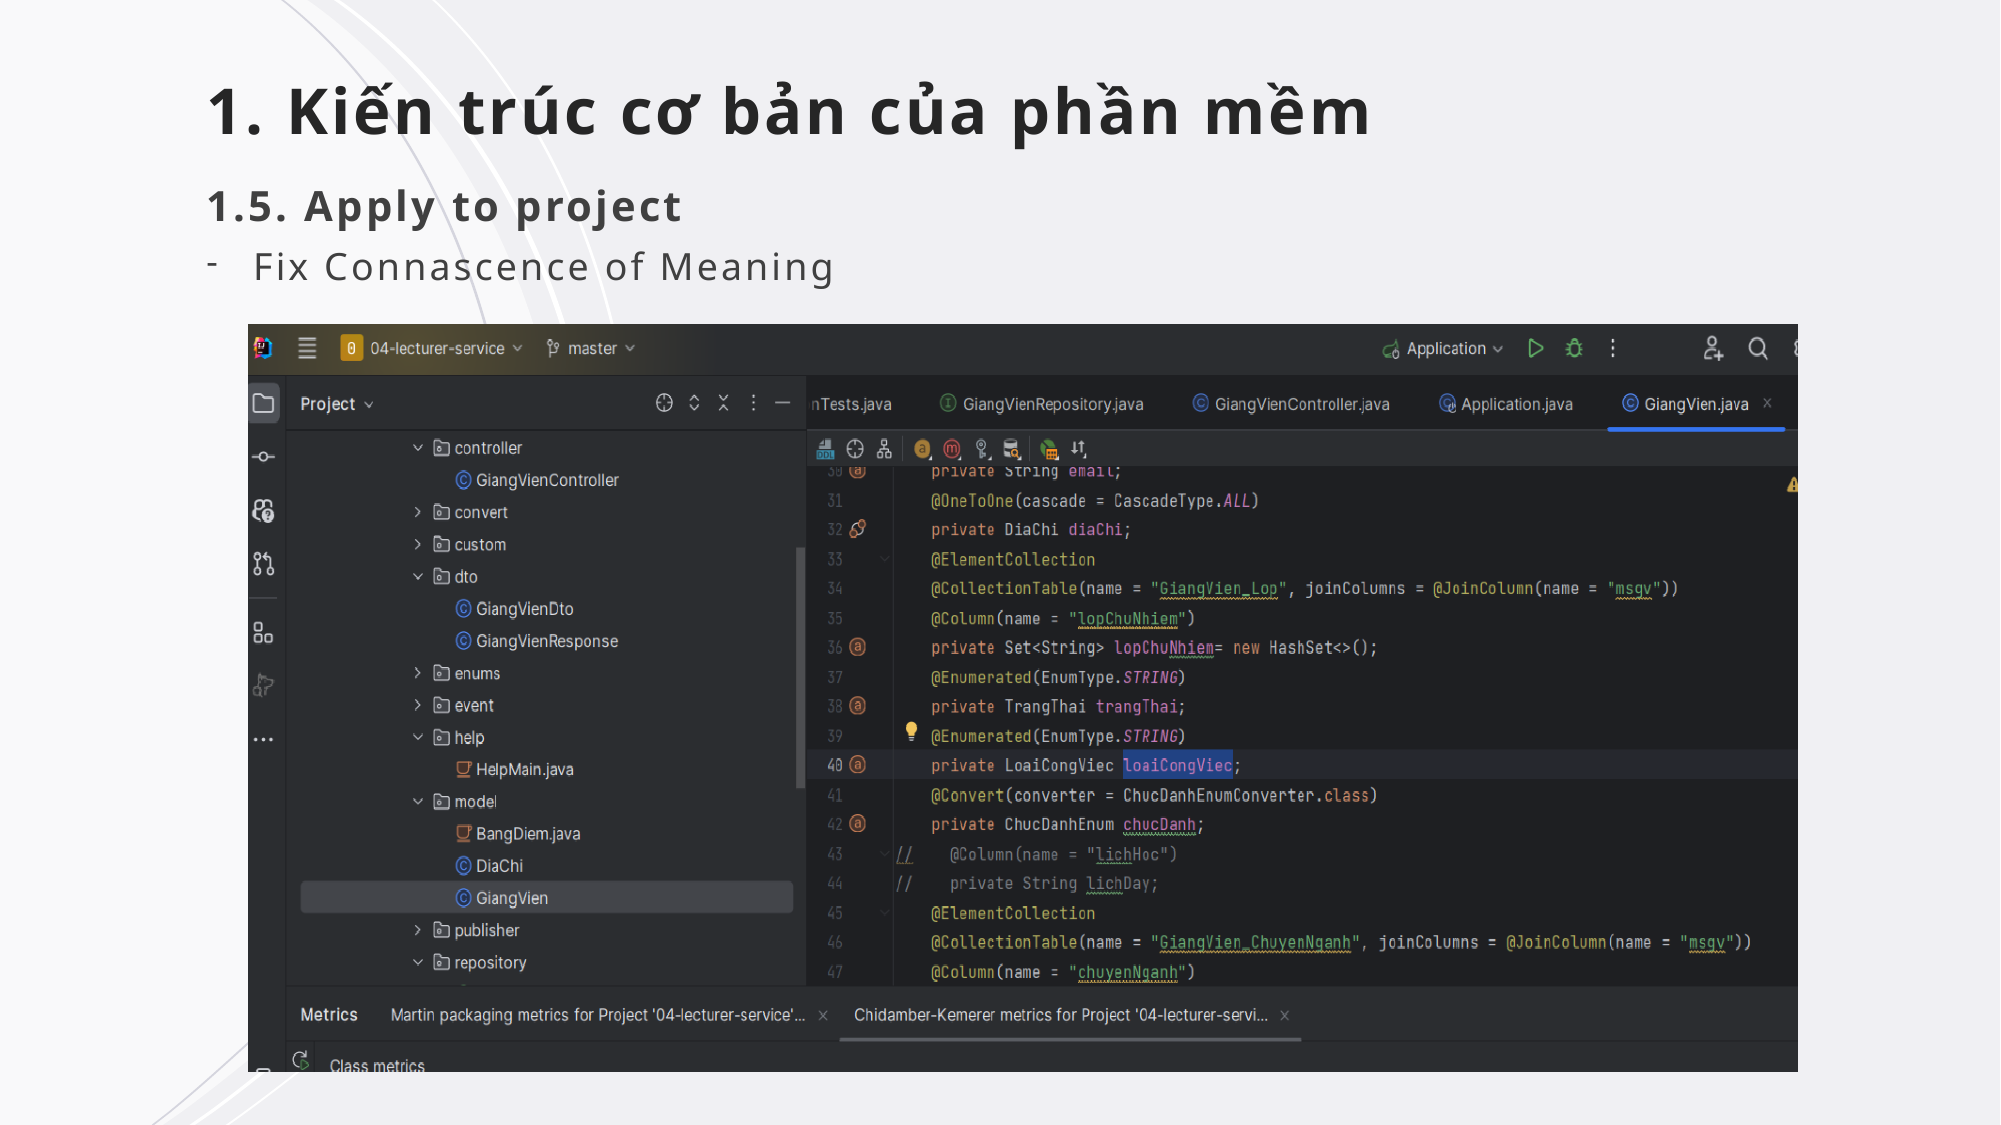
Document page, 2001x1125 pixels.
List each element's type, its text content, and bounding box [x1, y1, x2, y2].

text_box 1.5. Apply to project Fix Connascence of Meaning [188, 146, 1900, 1072]
text_box 1. Kiến trúc cơ bản của phần mềm [188, 37, 1628, 146]
picture [248, 324, 1798, 1072]
